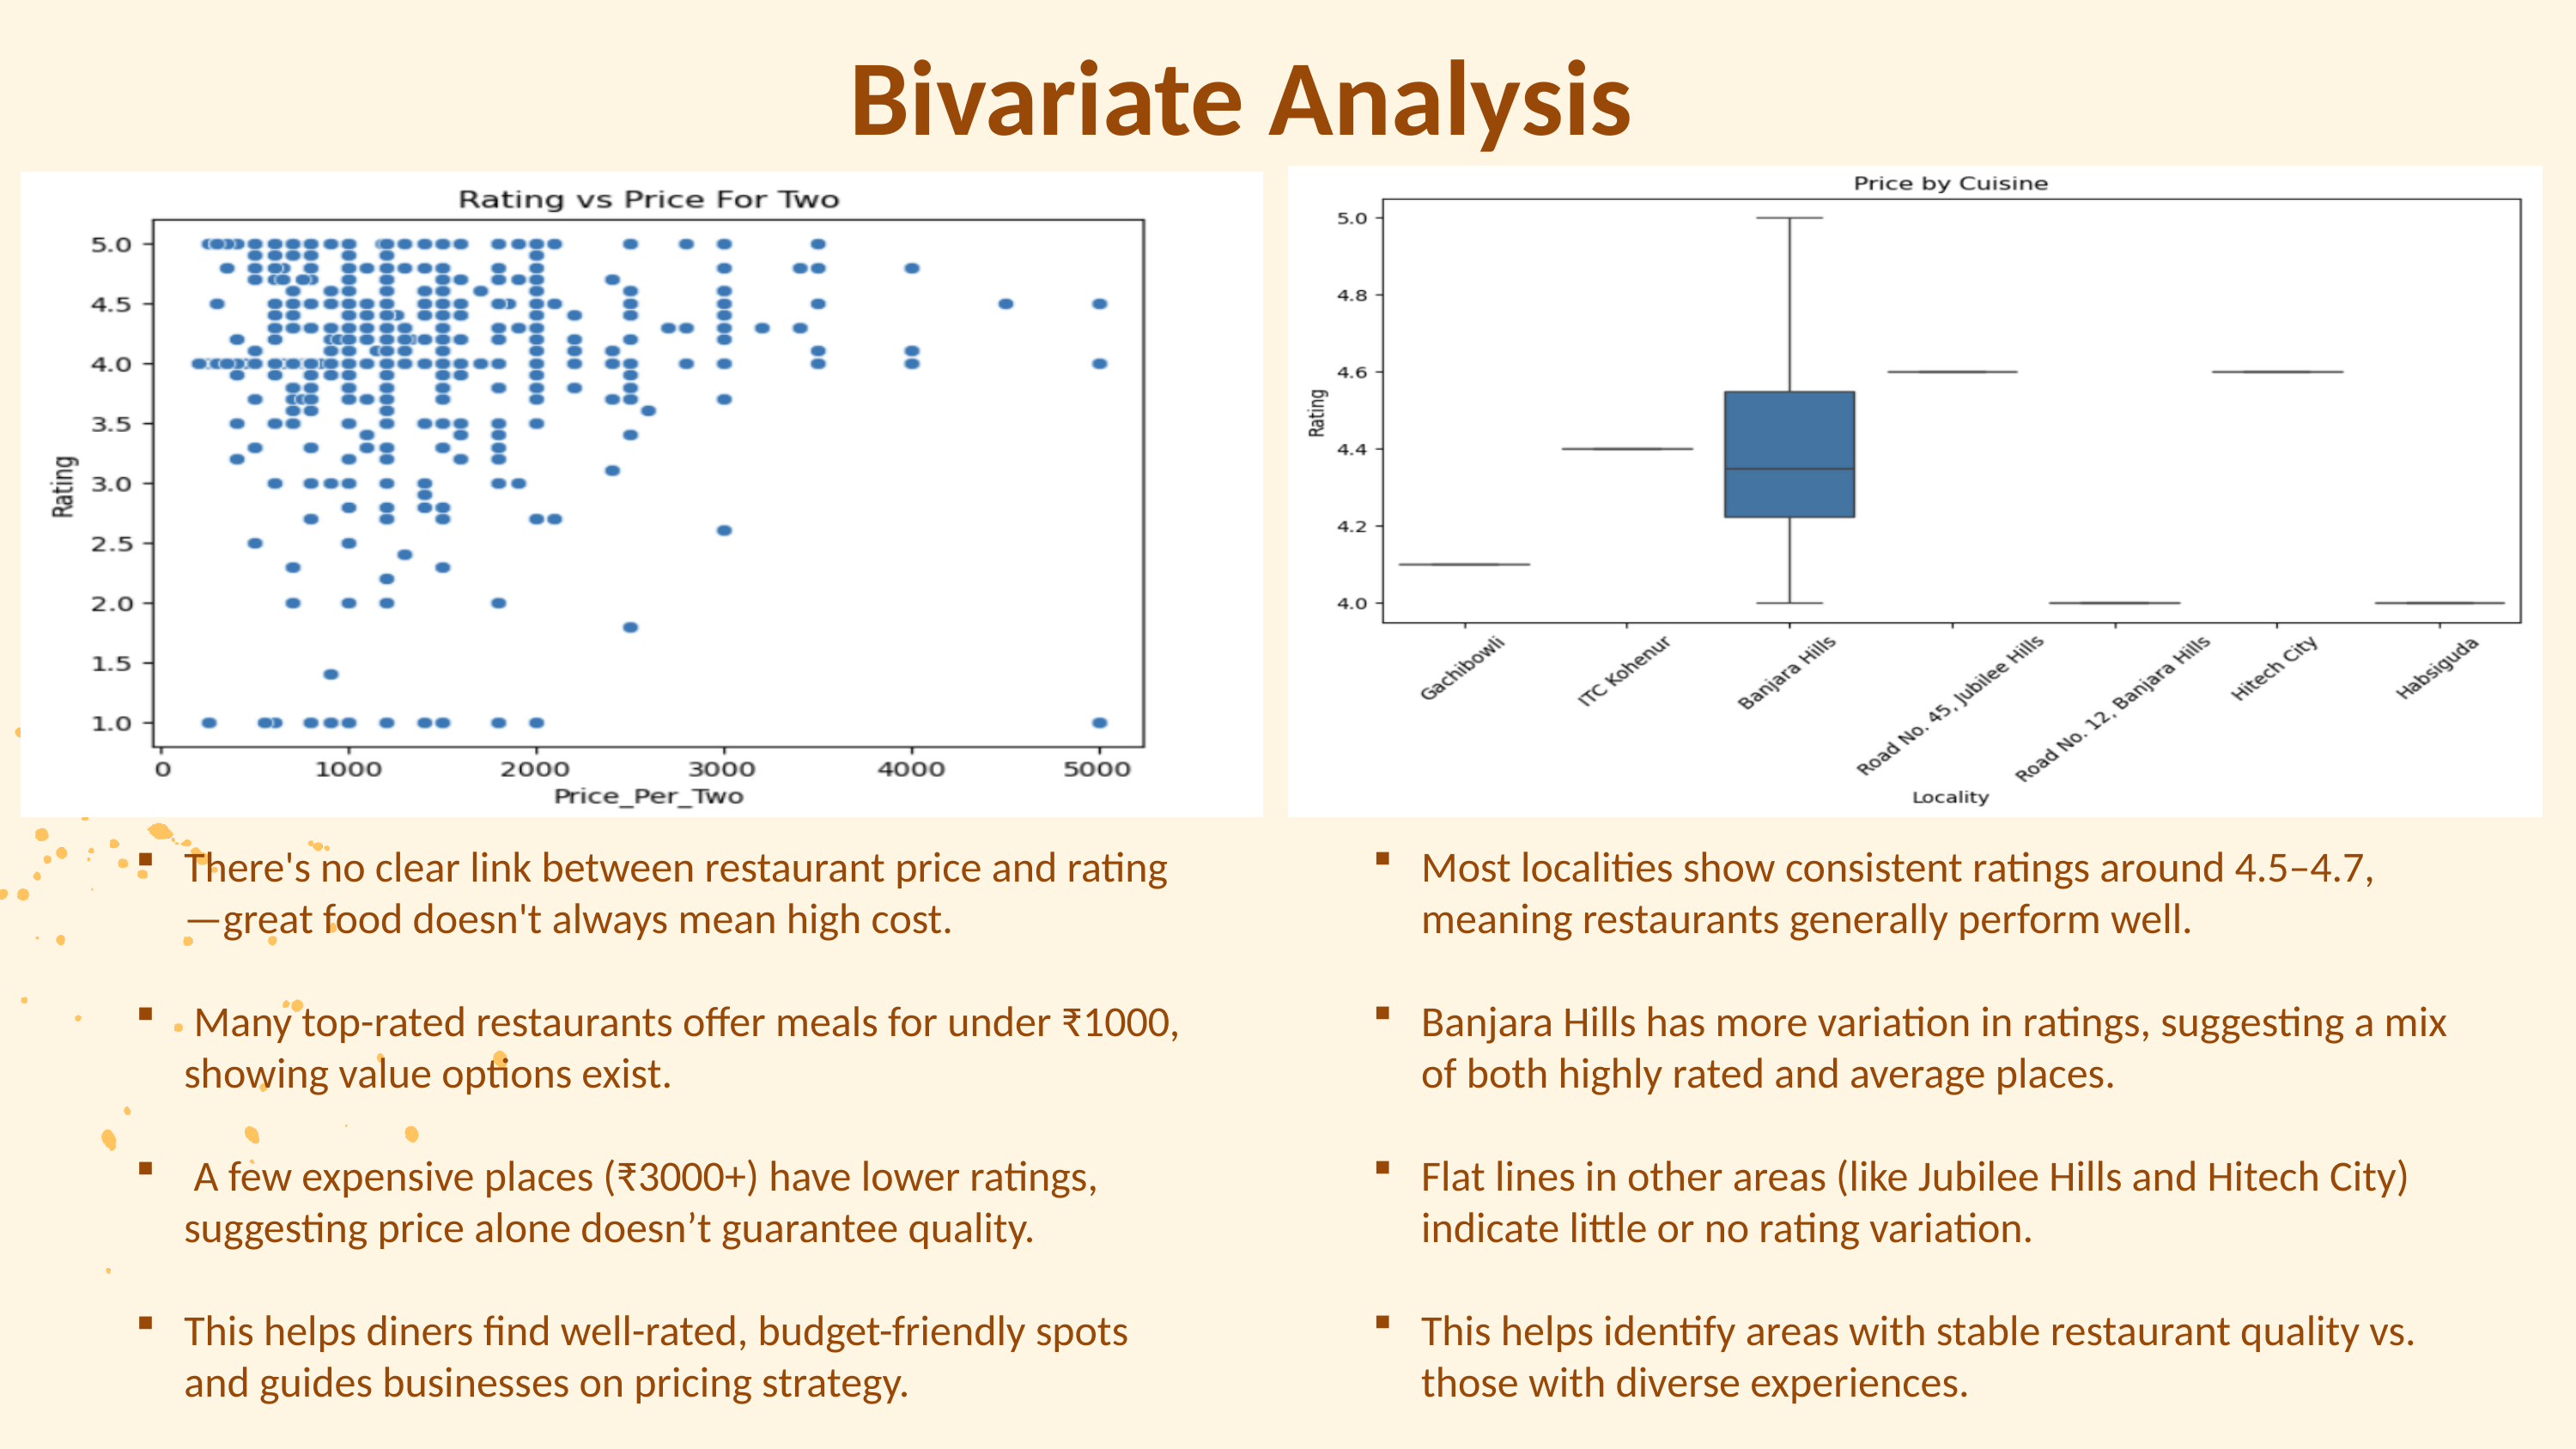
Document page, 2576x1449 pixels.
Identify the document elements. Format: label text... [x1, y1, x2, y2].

text_box [0, 694, 507, 1274]
picture [21, 171, 1263, 817]
text_box There's no clear link between restaurant price and rating—great food doesn't always mean high cost. Many top-rated restaurants offer meals for under ₹1000, showing value options exist. A few expensive places (₹3000+) have lower ratings, suggesting price alone doesn’t guarantee quality. This helps diners find well-rated, budget-friendly spots and guides businesses on pricing strategy. [123, 832, 1202, 1428]
text_box Most localities show consistent ratings around 4.5–4.7, meaning restaurants generally perform well. Banjara Hills has more variation in ratings, suggesting a mix of both highly rated and average places. Flat lines in other areas (like Jubilee Hills and Hitech City) indicate little or no rating variation. This helps identify areas with stable restaurant quality vs. those with diverse experiences. [1360, 832, 2478, 1419]
text_box Bivariate Analysis [837, 21, 1696, 157]
picture [1287, 166, 2543, 818]
